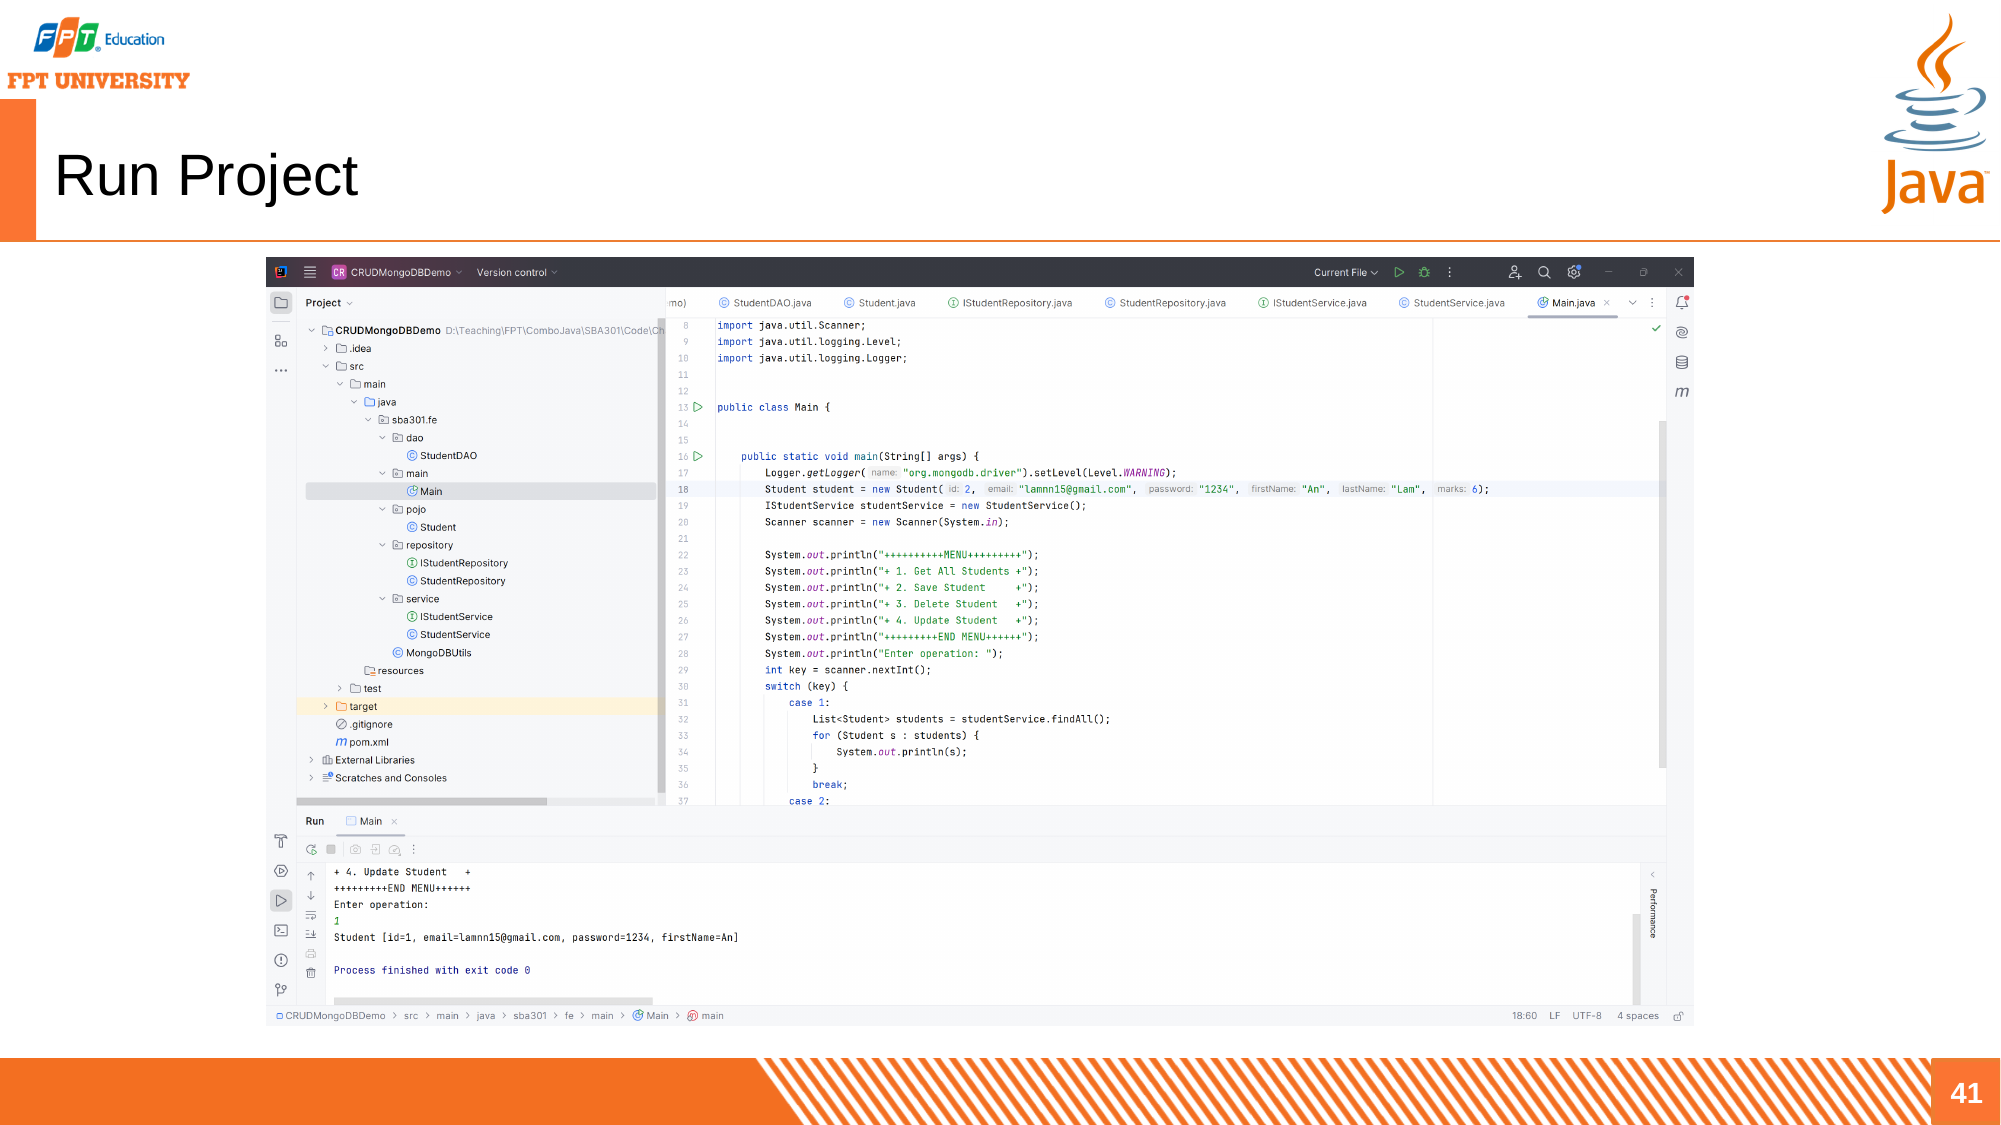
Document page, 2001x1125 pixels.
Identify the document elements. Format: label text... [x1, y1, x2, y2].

picture [0, 2, 197, 99]
title Run Project [39, 123, 1872, 230]
picture [266, 257, 1695, 1026]
picture [1868, 4, 2000, 226]
slide_number 41 [1933, 1059, 2000, 1124]
picture [0, 1058, 1934, 1125]
